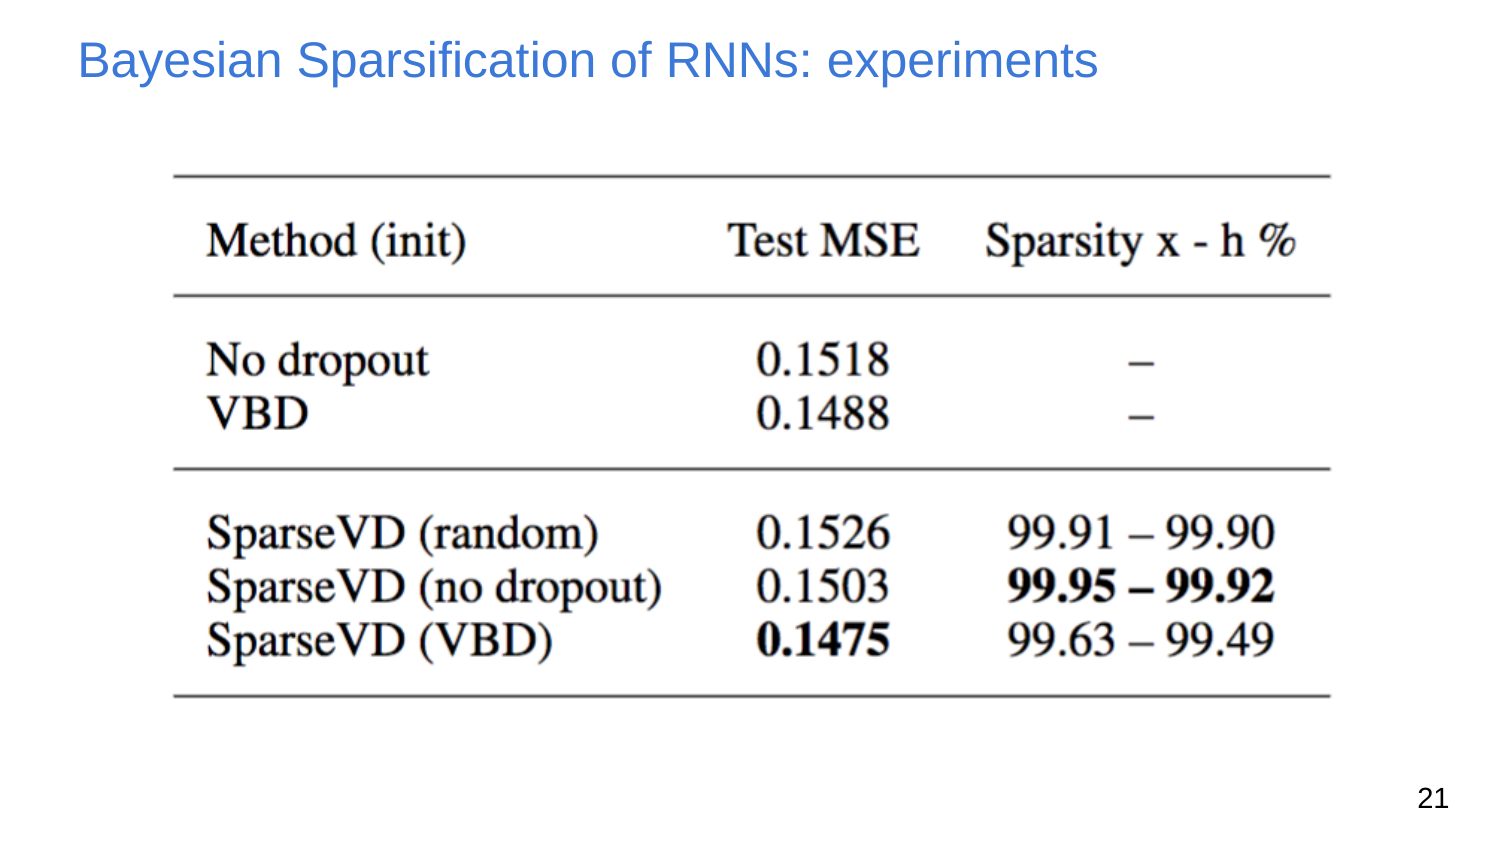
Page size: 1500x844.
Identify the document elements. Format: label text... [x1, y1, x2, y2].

title Bayesian Sparsification of RNNs: experiments [62, 12, 1480, 107]
slide_number 21 [1402, 764, 1493, 830]
picture [97, 160, 1403, 712]
